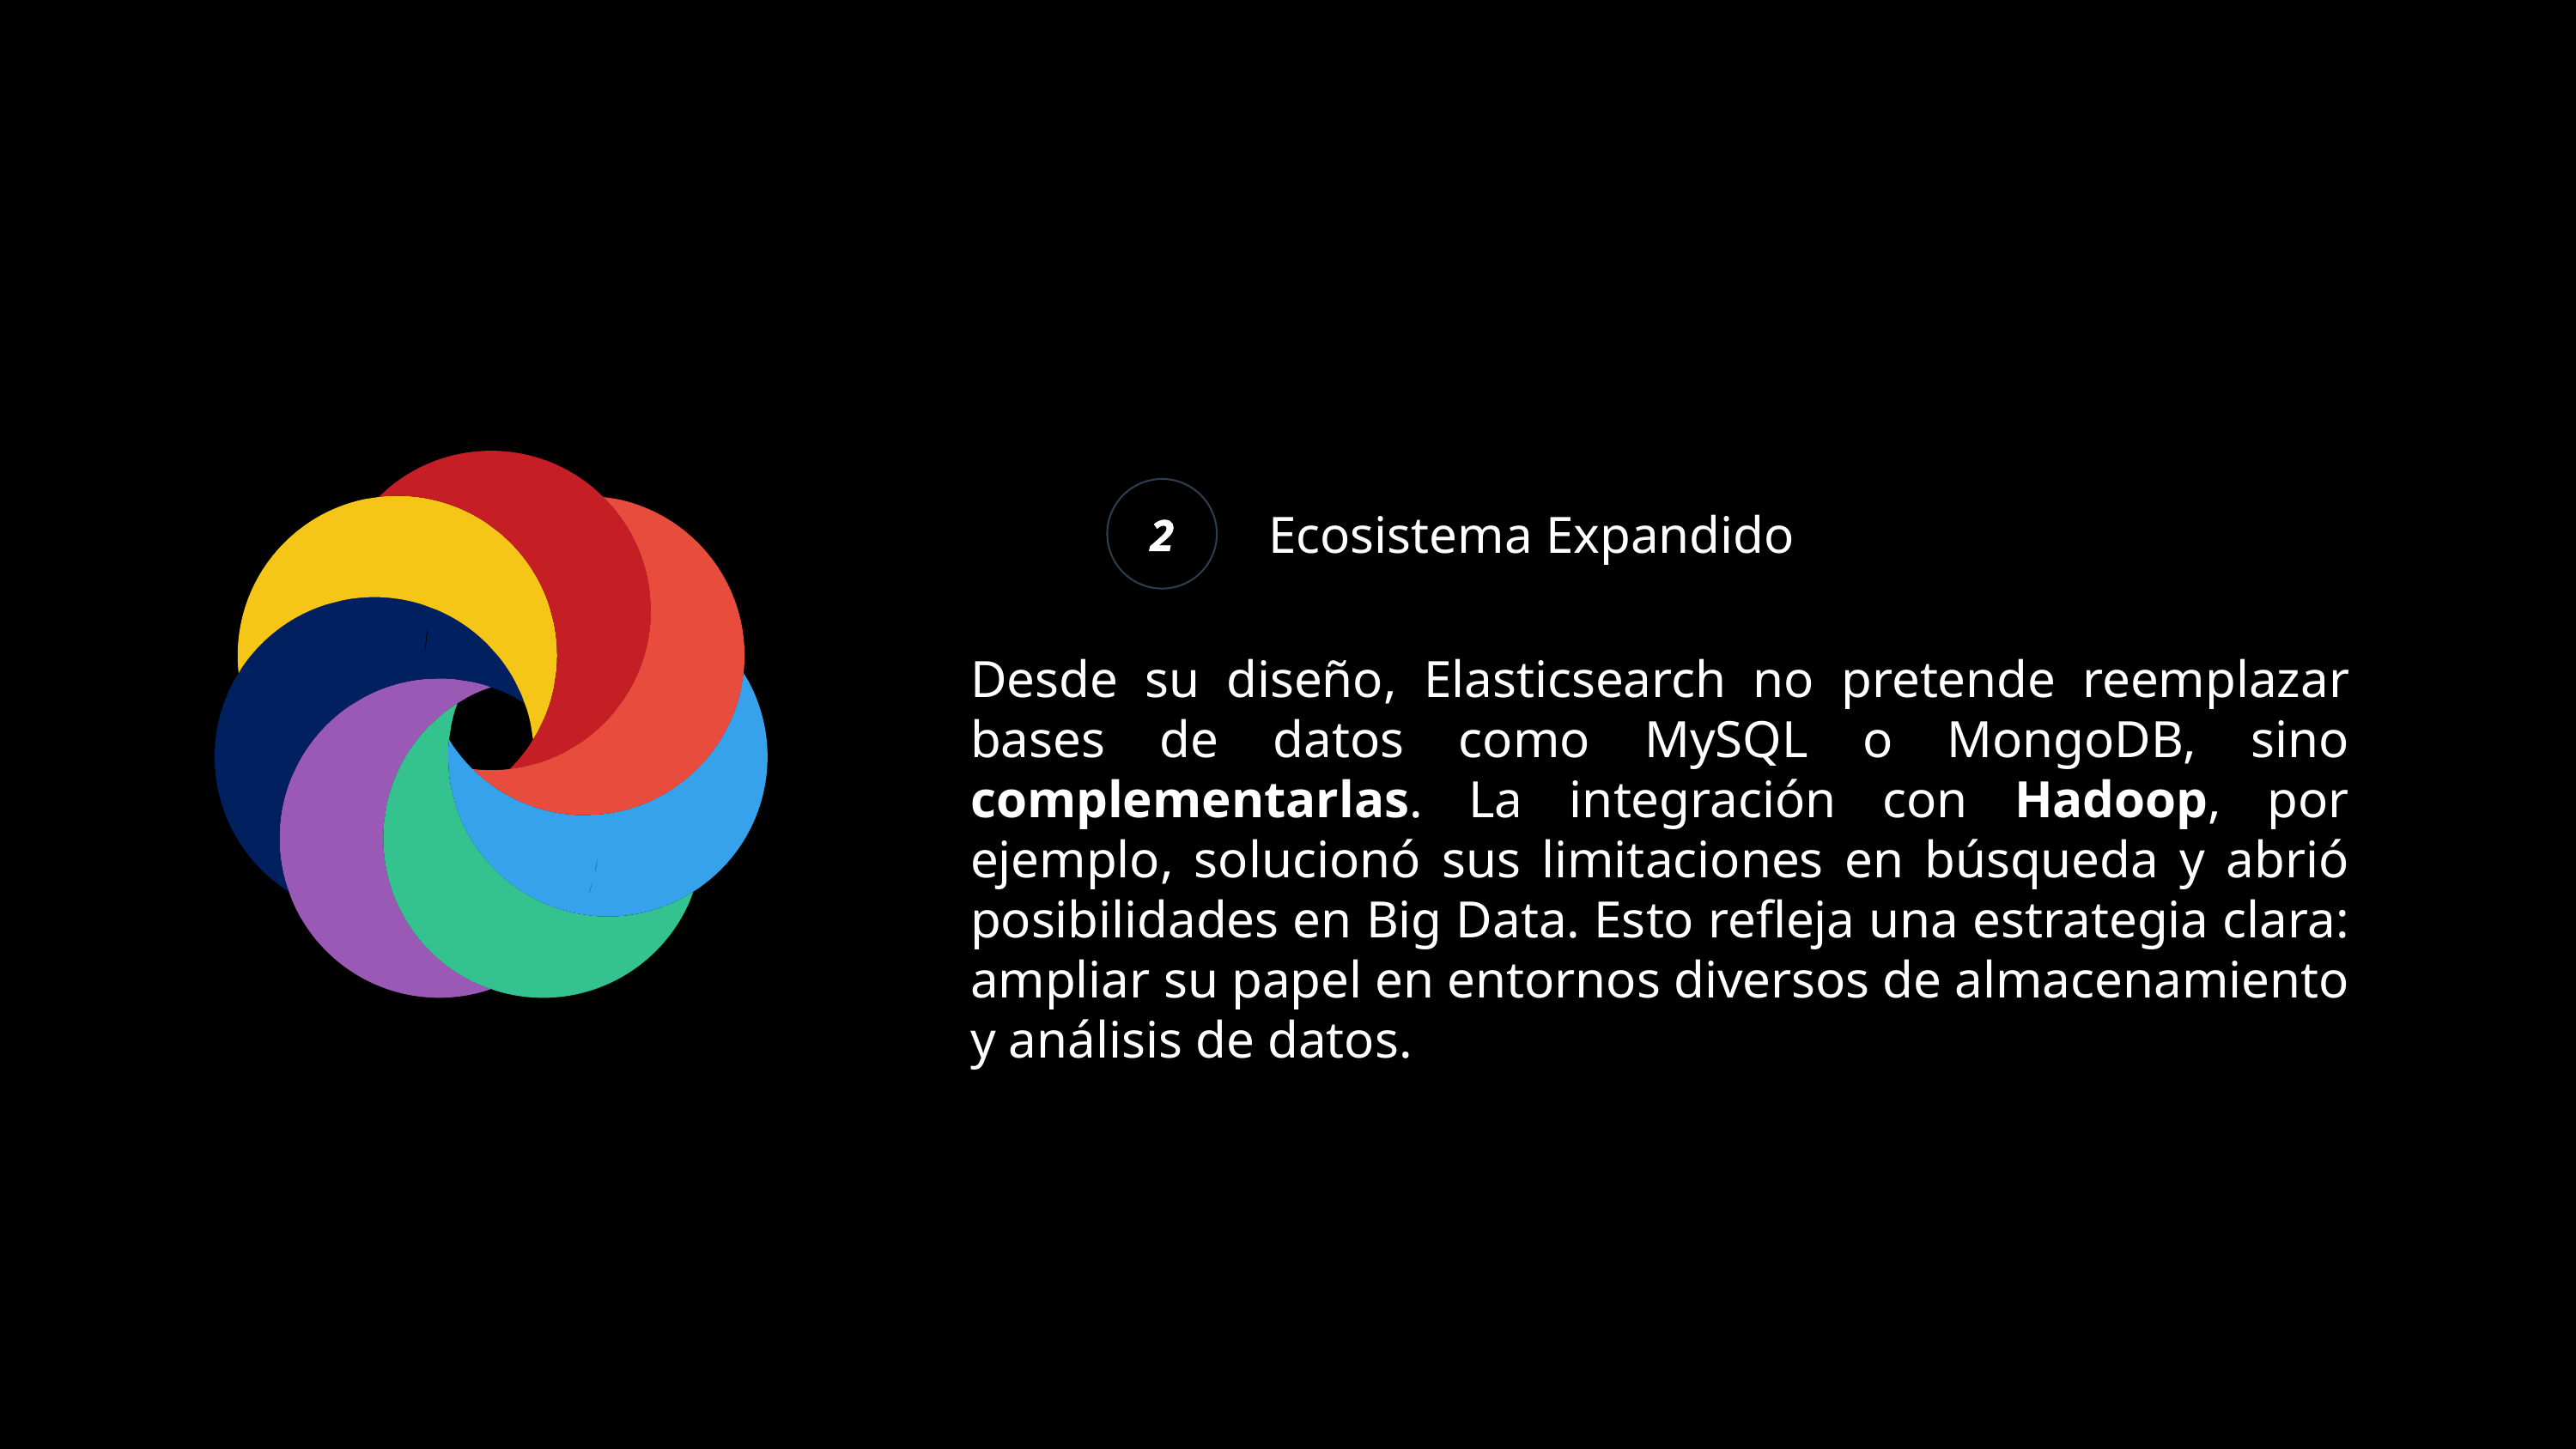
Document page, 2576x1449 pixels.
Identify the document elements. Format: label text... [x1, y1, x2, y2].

text_box Desde su diseño, Elasticsearch no pretende reemplazar bases de datos como MySQL o MongoDB, sino complementarlas. La integración con Hadoop, por ejemplo, solucionó sus limitaciones en búsqueda y abrió posibilidades en Big Data. Esto refleja una estrategia clara: ampliar su papel en entornos diversos de almacenamiento y análisis de datos. [957, 640, 2362, 1075]
text_box 2 [1105, 476, 1219, 591]
text_box Ecosistema Expandido [1255, 496, 2251, 570]
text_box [214, 450, 769, 998]
